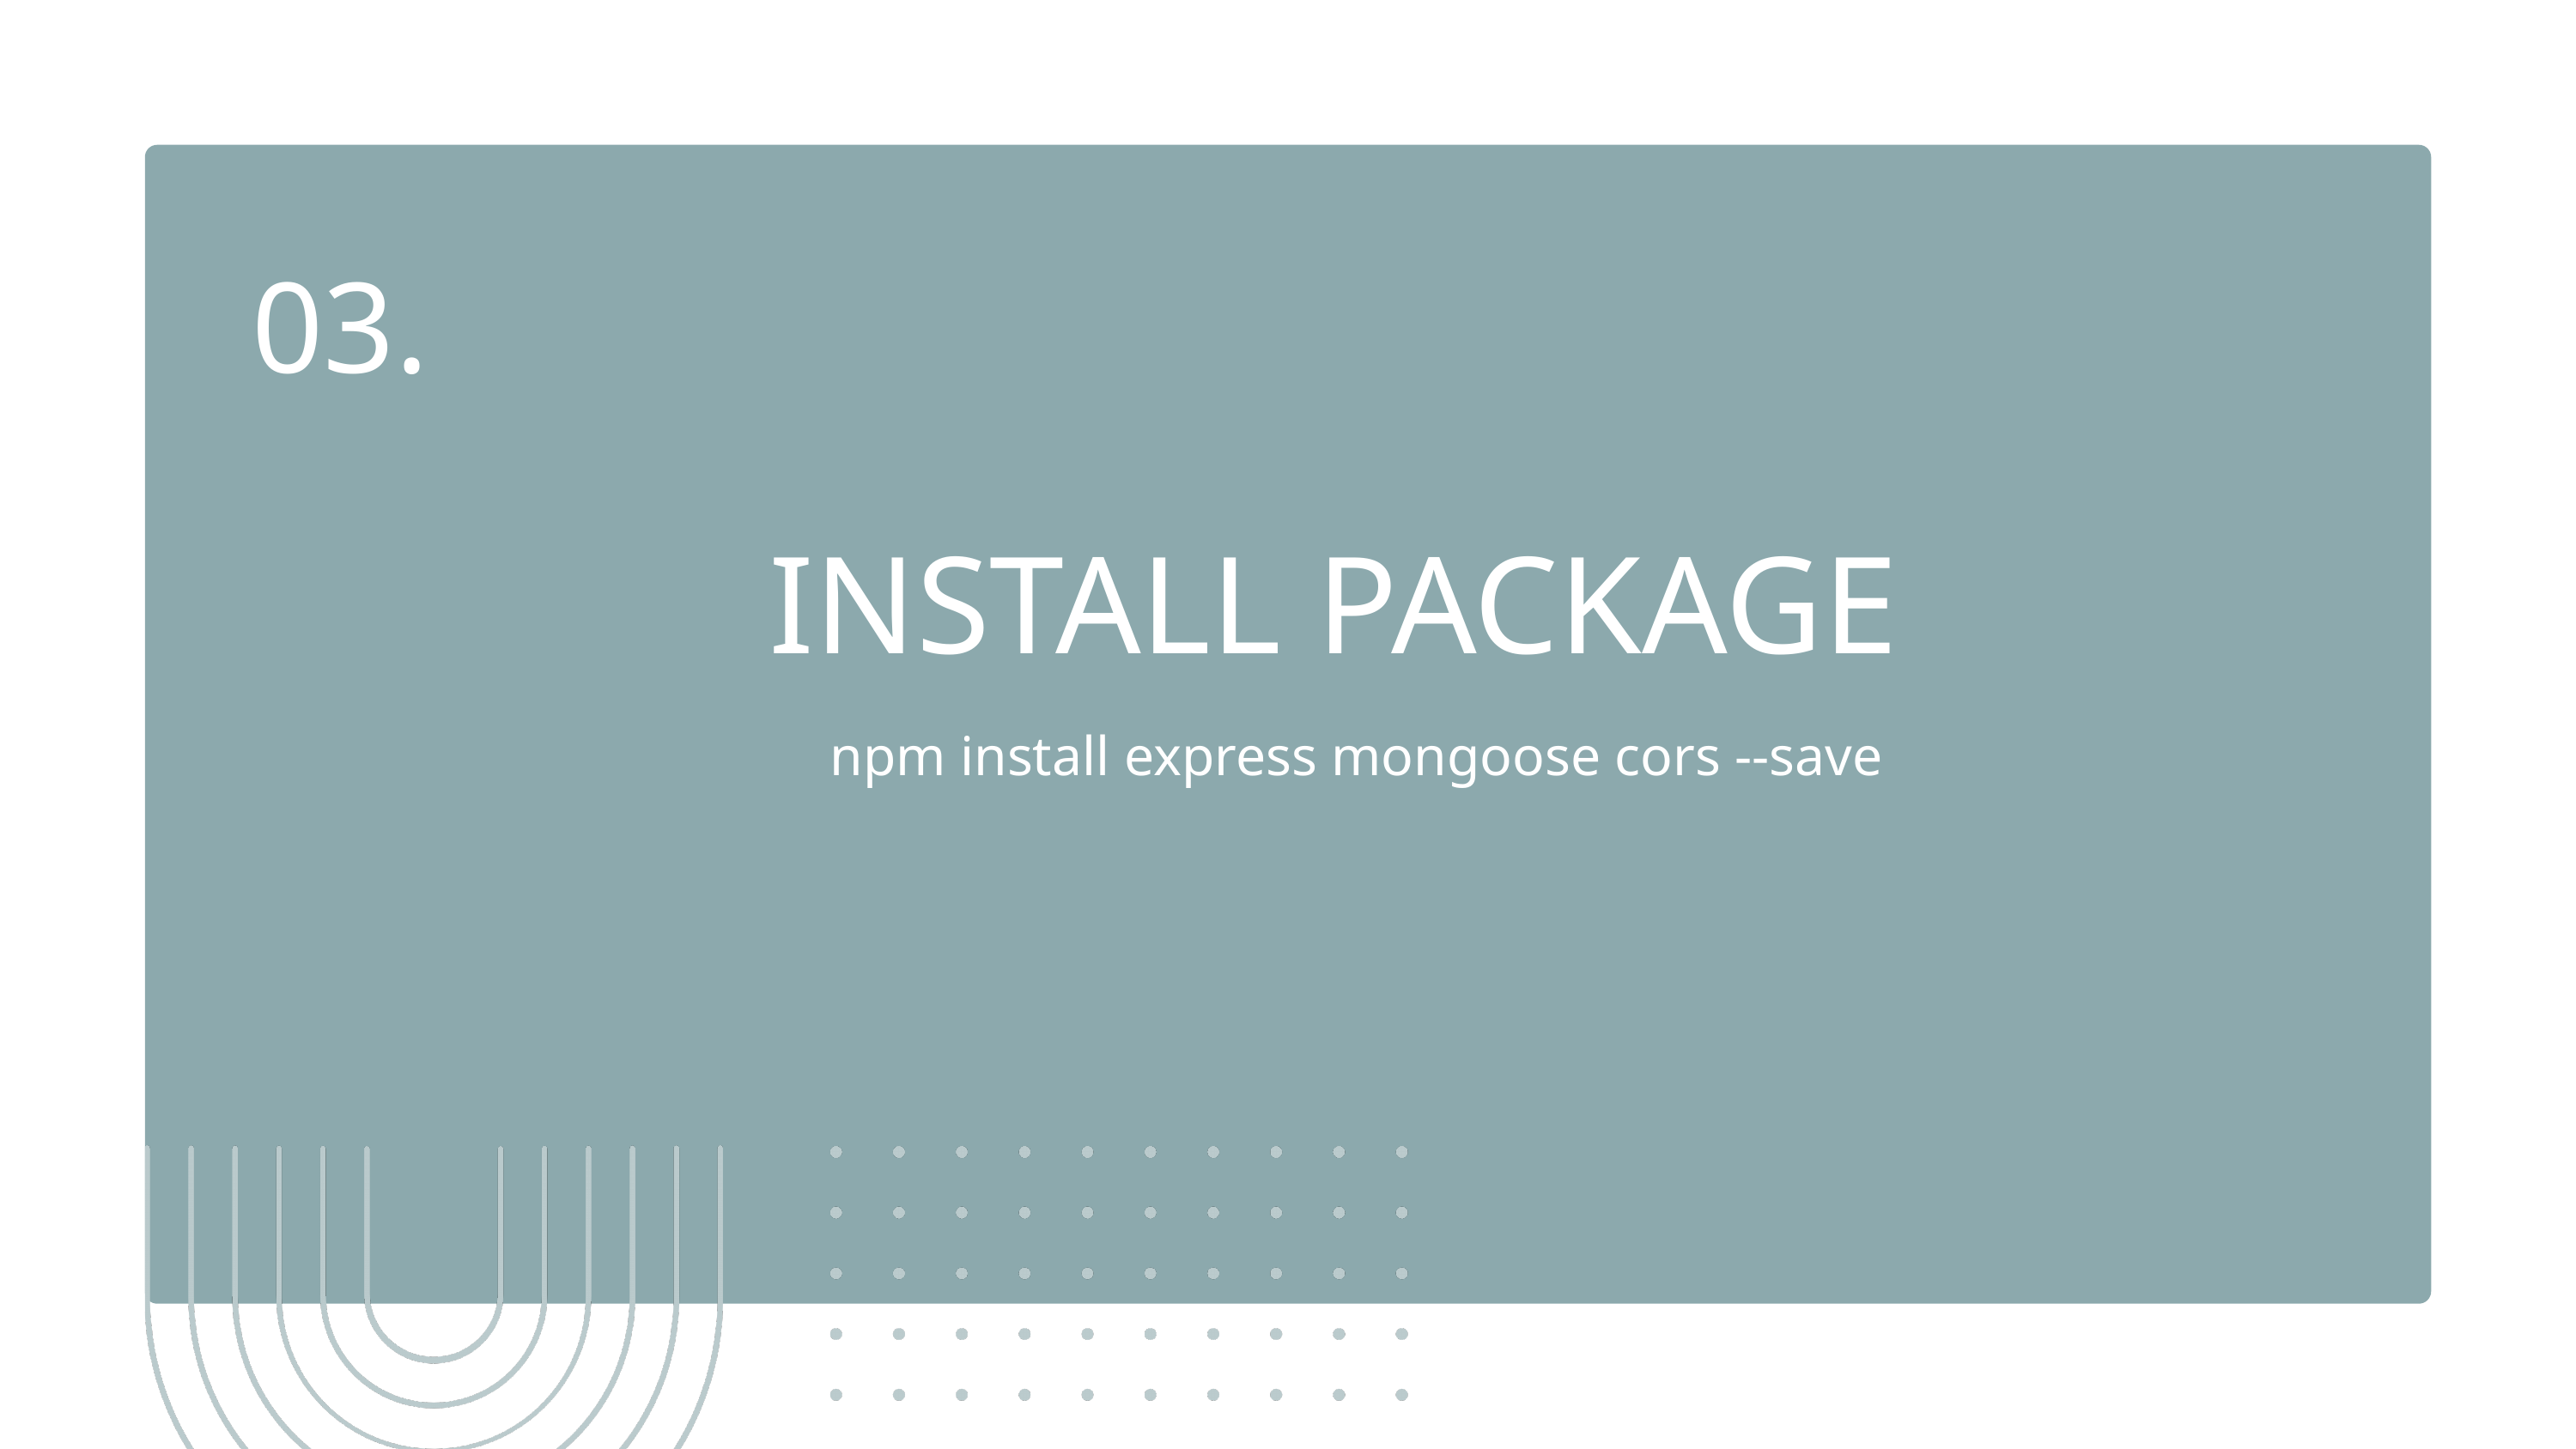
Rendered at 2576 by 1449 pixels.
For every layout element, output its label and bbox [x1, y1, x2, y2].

text_box [144, 144, 2432, 1304]
text_box [144, 1310, 723, 1449]
text_box [829, 1311, 1408, 1449]
